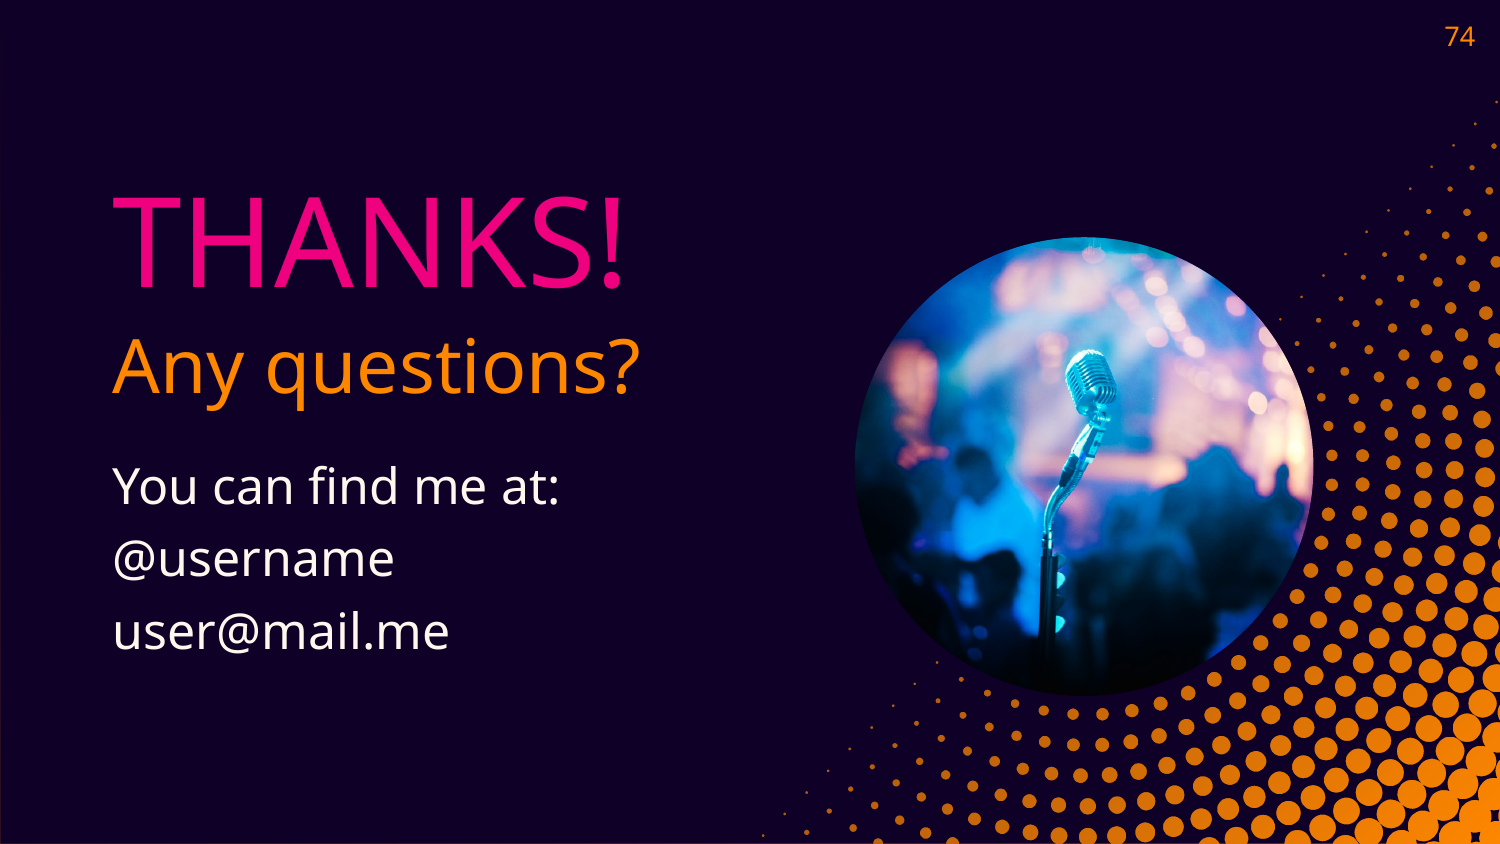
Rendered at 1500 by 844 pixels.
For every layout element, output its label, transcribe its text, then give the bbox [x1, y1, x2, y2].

slide_number 74 [1385, 5, 1476, 71]
list You can find me at: @username user@mail.me [112, 454, 855, 706]
picture [854, 236, 1314, 697]
subtitle Any questions? [112, 319, 849, 448]
title THANKS! [112, 122, 911, 313]
